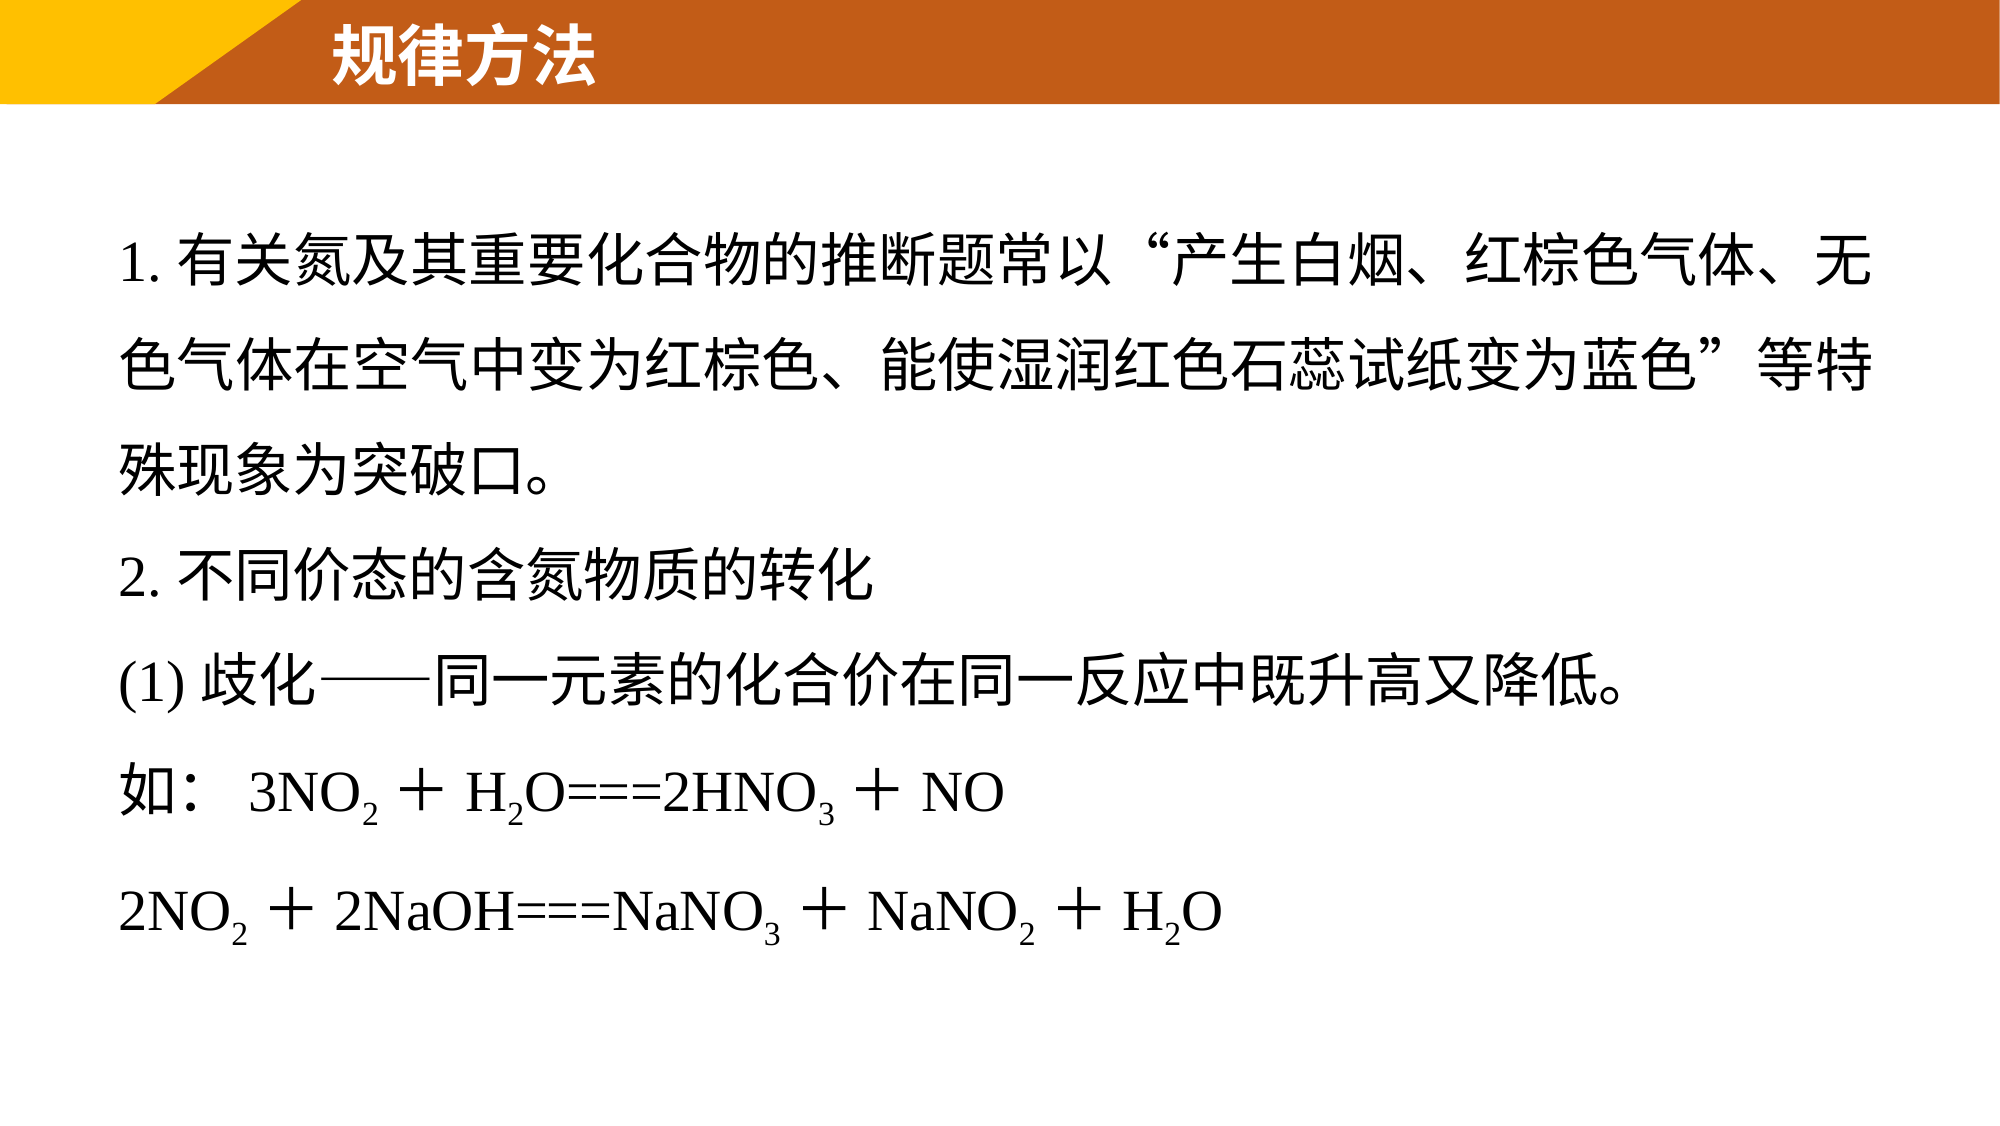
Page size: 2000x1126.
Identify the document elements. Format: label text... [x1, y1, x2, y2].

text_box 1.有关氮及其重要化合物的推断题常以“产生白烟、红棕色气体、无色气体在空气中变为红棕色、能使湿润红色石蕊试纸变为蓝色”等特殊现象为突破口。 2.不同价态的含氮物质的转化 (1)歧化——同一元素的化合价在同一反应中既升高又降低。 如：3NO2＋H2O===2HNO3＋NO 2NO2＋2NaOH===NaNO3＋NaNO2＋H2O [98, 178, 1894, 962]
